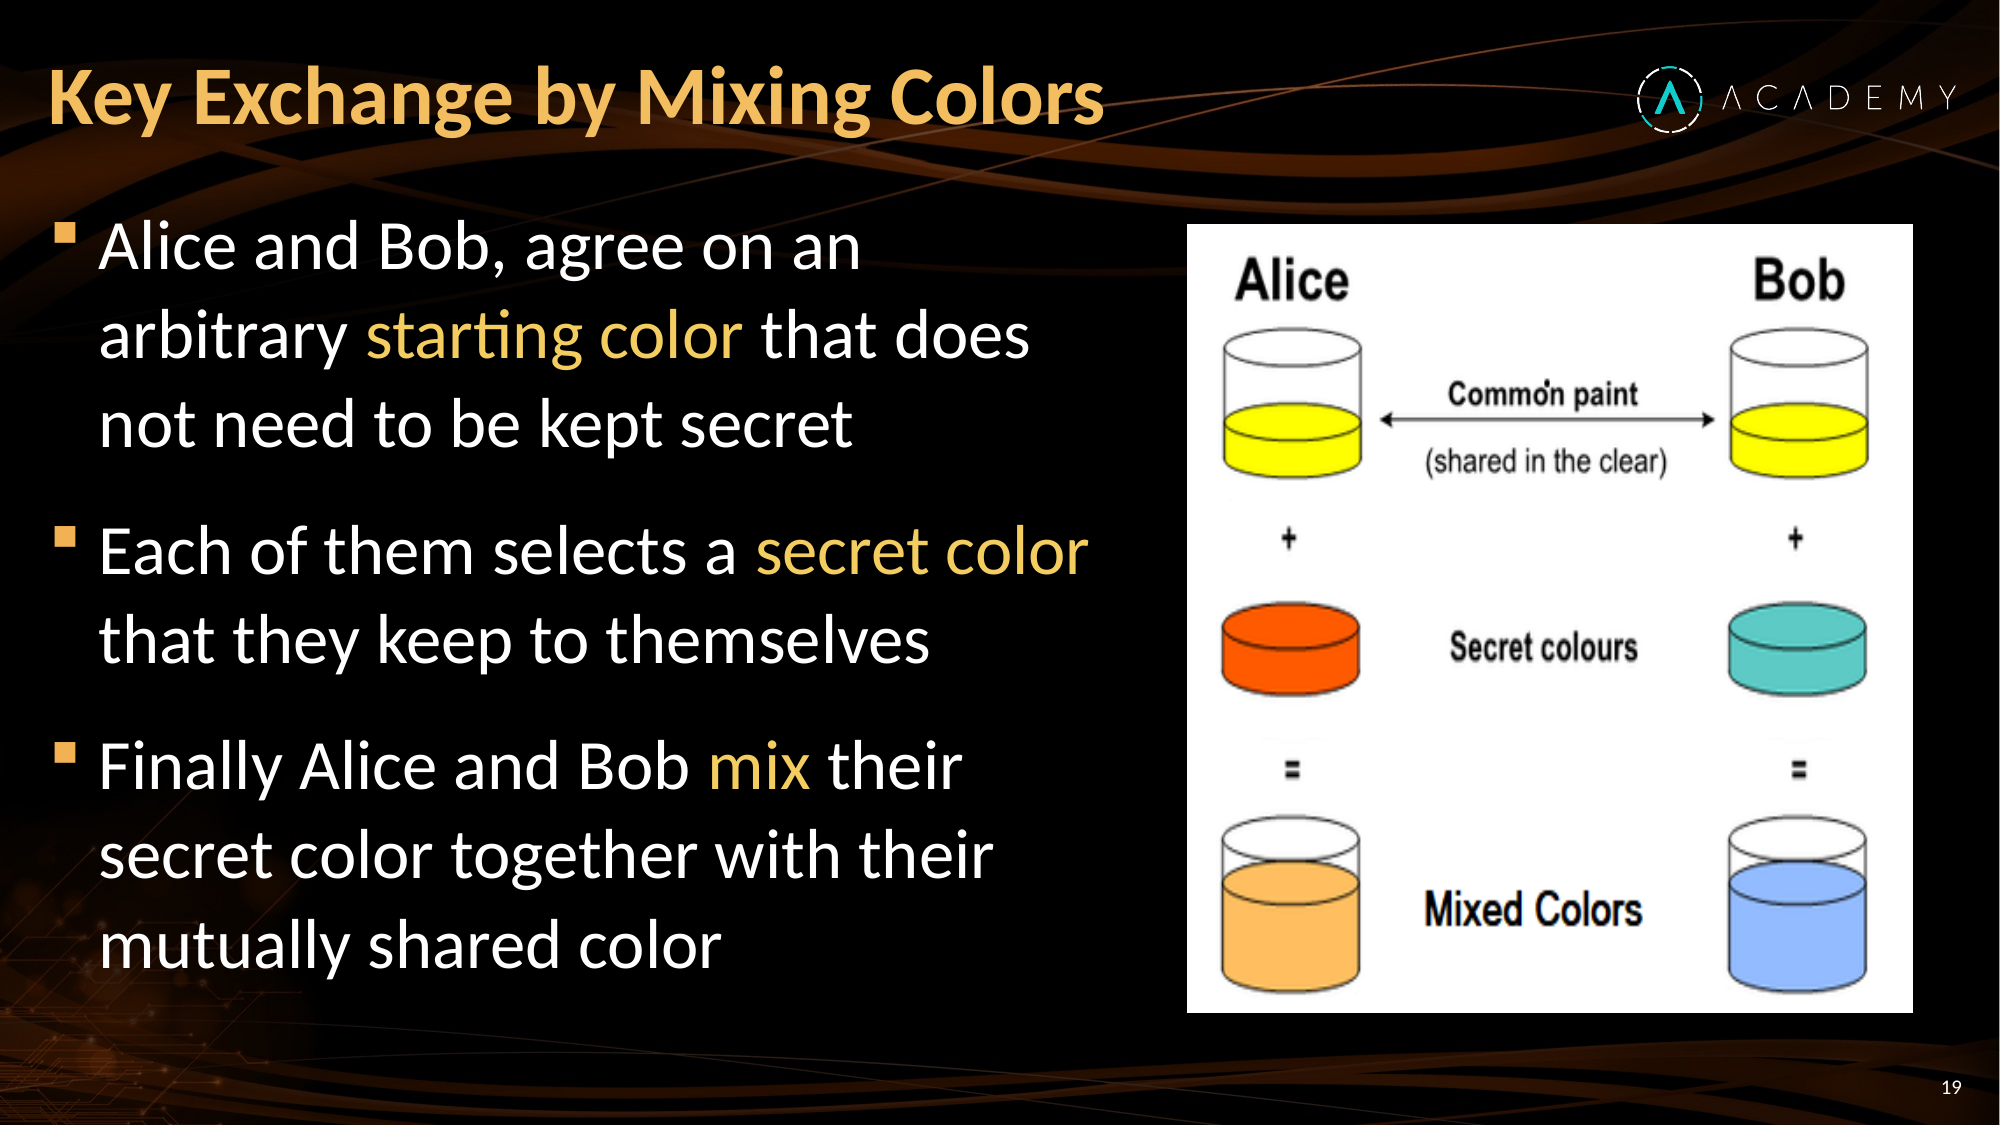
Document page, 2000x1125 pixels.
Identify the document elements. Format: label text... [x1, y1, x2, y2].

list Alice and Bob, agree on an arbitrary starting color that does not need to be kept secret Each of them selects a secret color that they keep to themselves Finally Alice and Bob mix their secret color together with their mutually shared color [31, 189, 1138, 1103]
picture [0, 0, 2000, 1125]
slide_number 19 [1897, 1070, 1968, 1103]
title Key Exchange by Mixing Colors [30, 6, 1602, 189]
